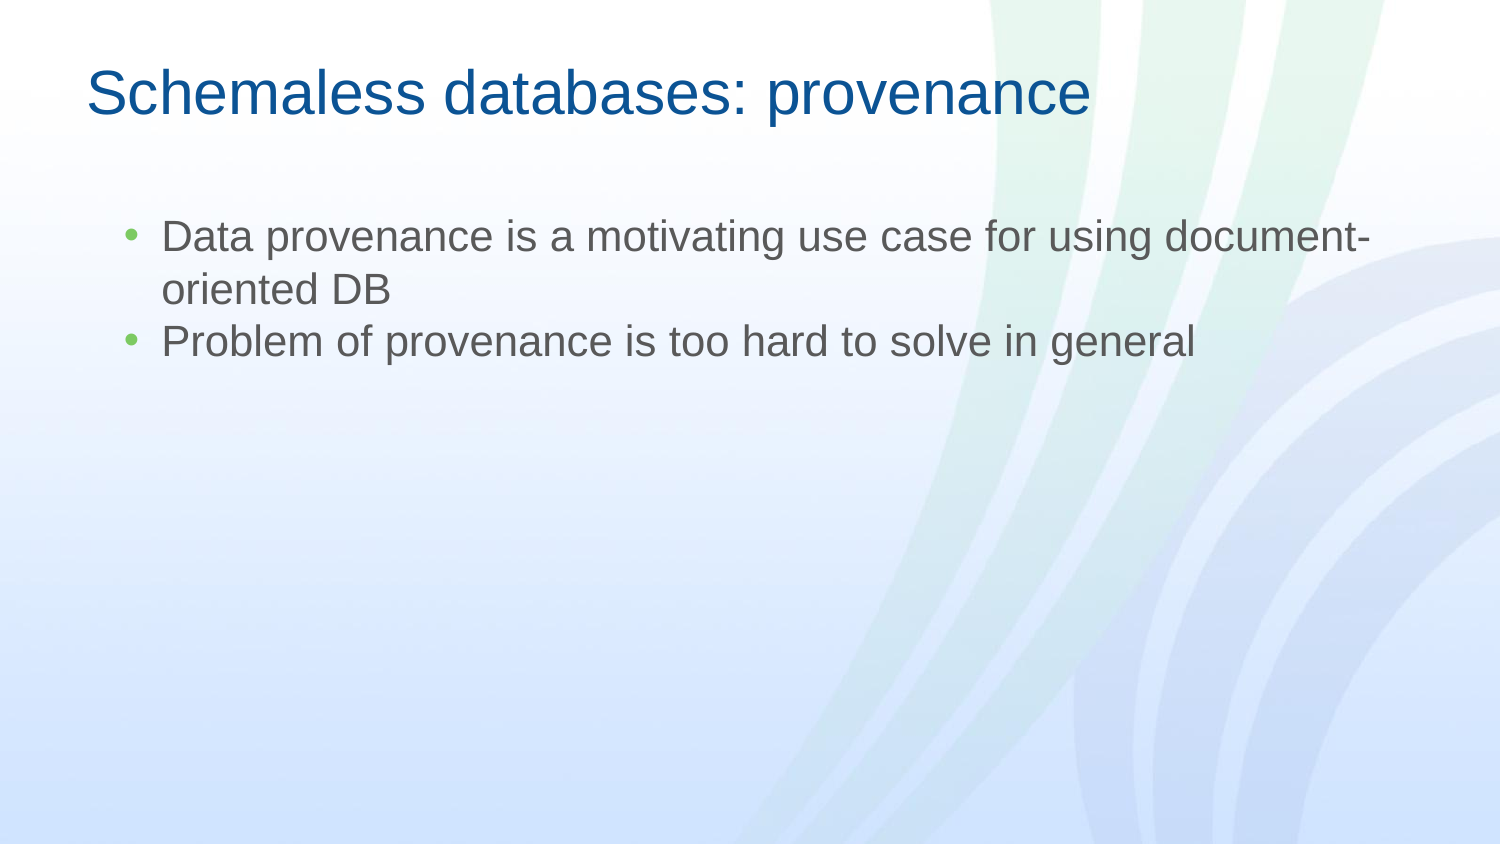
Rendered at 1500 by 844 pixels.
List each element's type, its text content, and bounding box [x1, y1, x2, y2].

title Schemaless databases: provenance [75, 18, 1425, 160]
list Data provenance is a motivating use case for using document-oriented DB Problem of provenance is too hard to solve in general [75, 196, 1425, 754]
picture [0, 0, 1500, 844]
